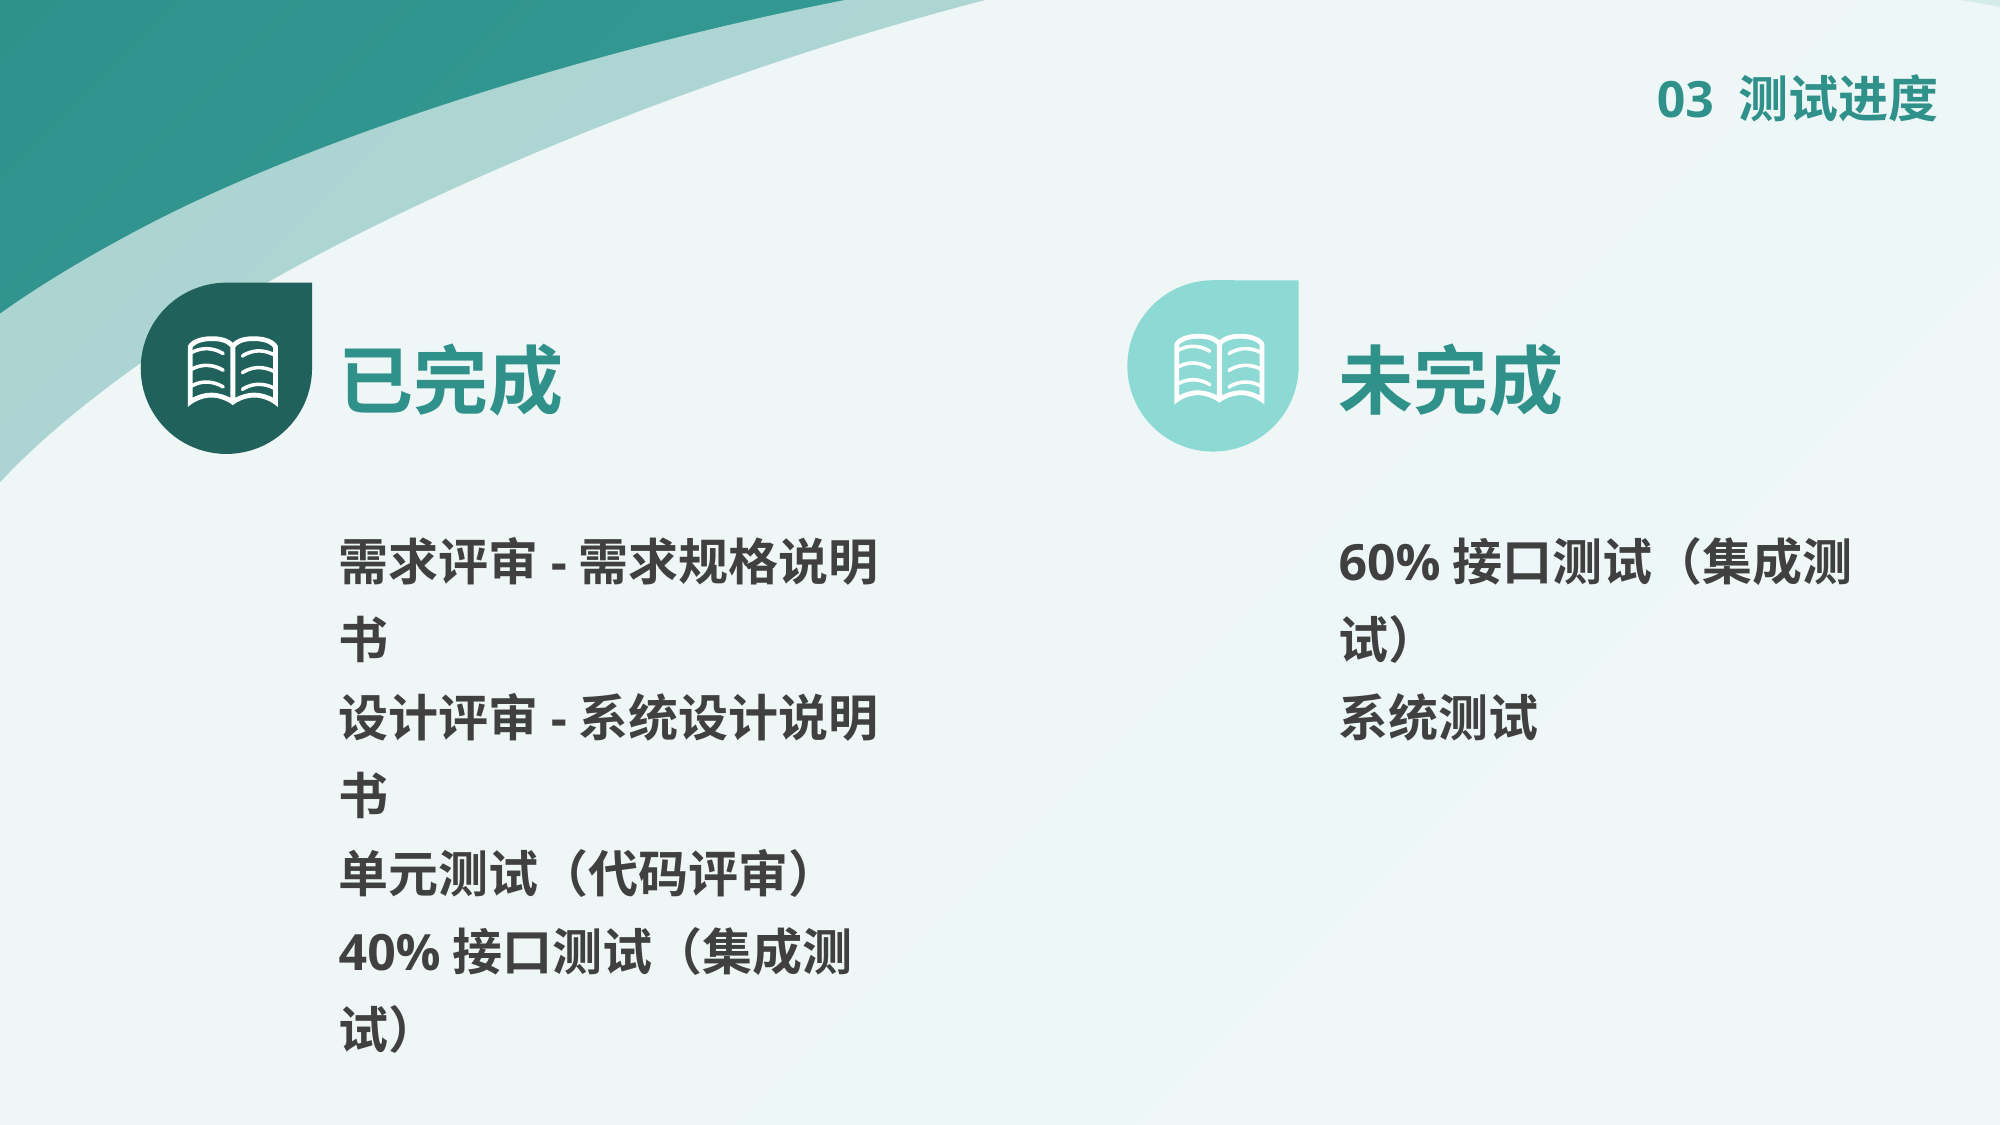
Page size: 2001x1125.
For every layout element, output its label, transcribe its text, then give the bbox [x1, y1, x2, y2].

list 03 测试进度 [1083, 41, 1955, 162]
text_box [139, 281, 314, 455]
text_box 需求评审-需求规格说明书 设计评审-系统设计说明书 单元测试（代码评审） 40%接口测试（集成测试） [323, 505, 940, 1066]
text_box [1174, 333, 1265, 405]
text_box 60%接口测试（集成测试） 系统测试 [1323, 505, 1940, 754]
text_box [1126, 279, 1300, 453]
text_box 已完成 [324, 299, 579, 432]
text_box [187, 336, 278, 407]
text_box 未完成 [1323, 298, 1579, 431]
